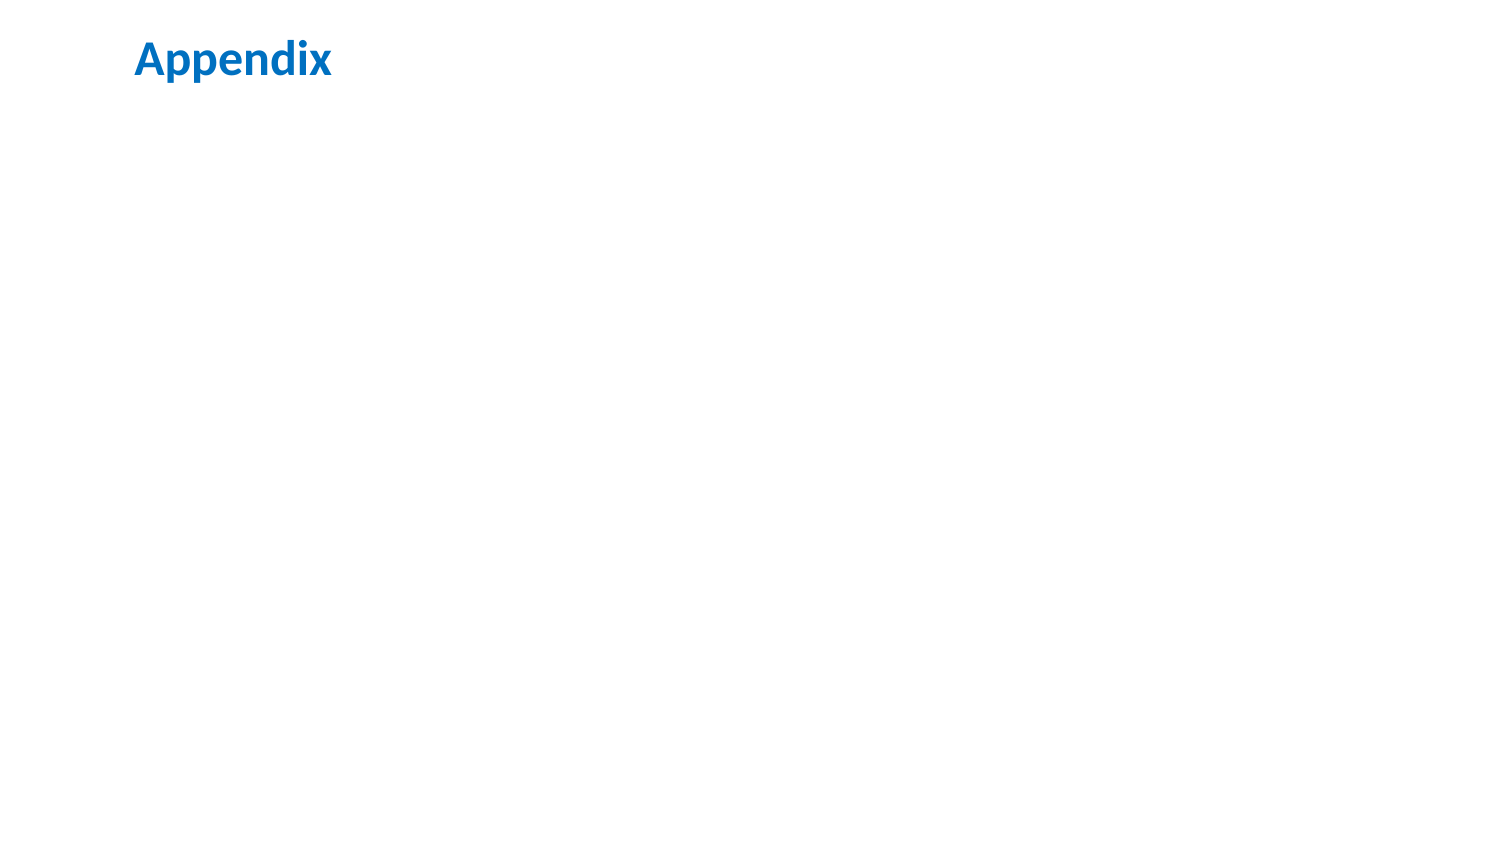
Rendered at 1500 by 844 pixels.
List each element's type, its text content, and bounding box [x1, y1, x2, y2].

title Appendix [119, 16, 1381, 105]
